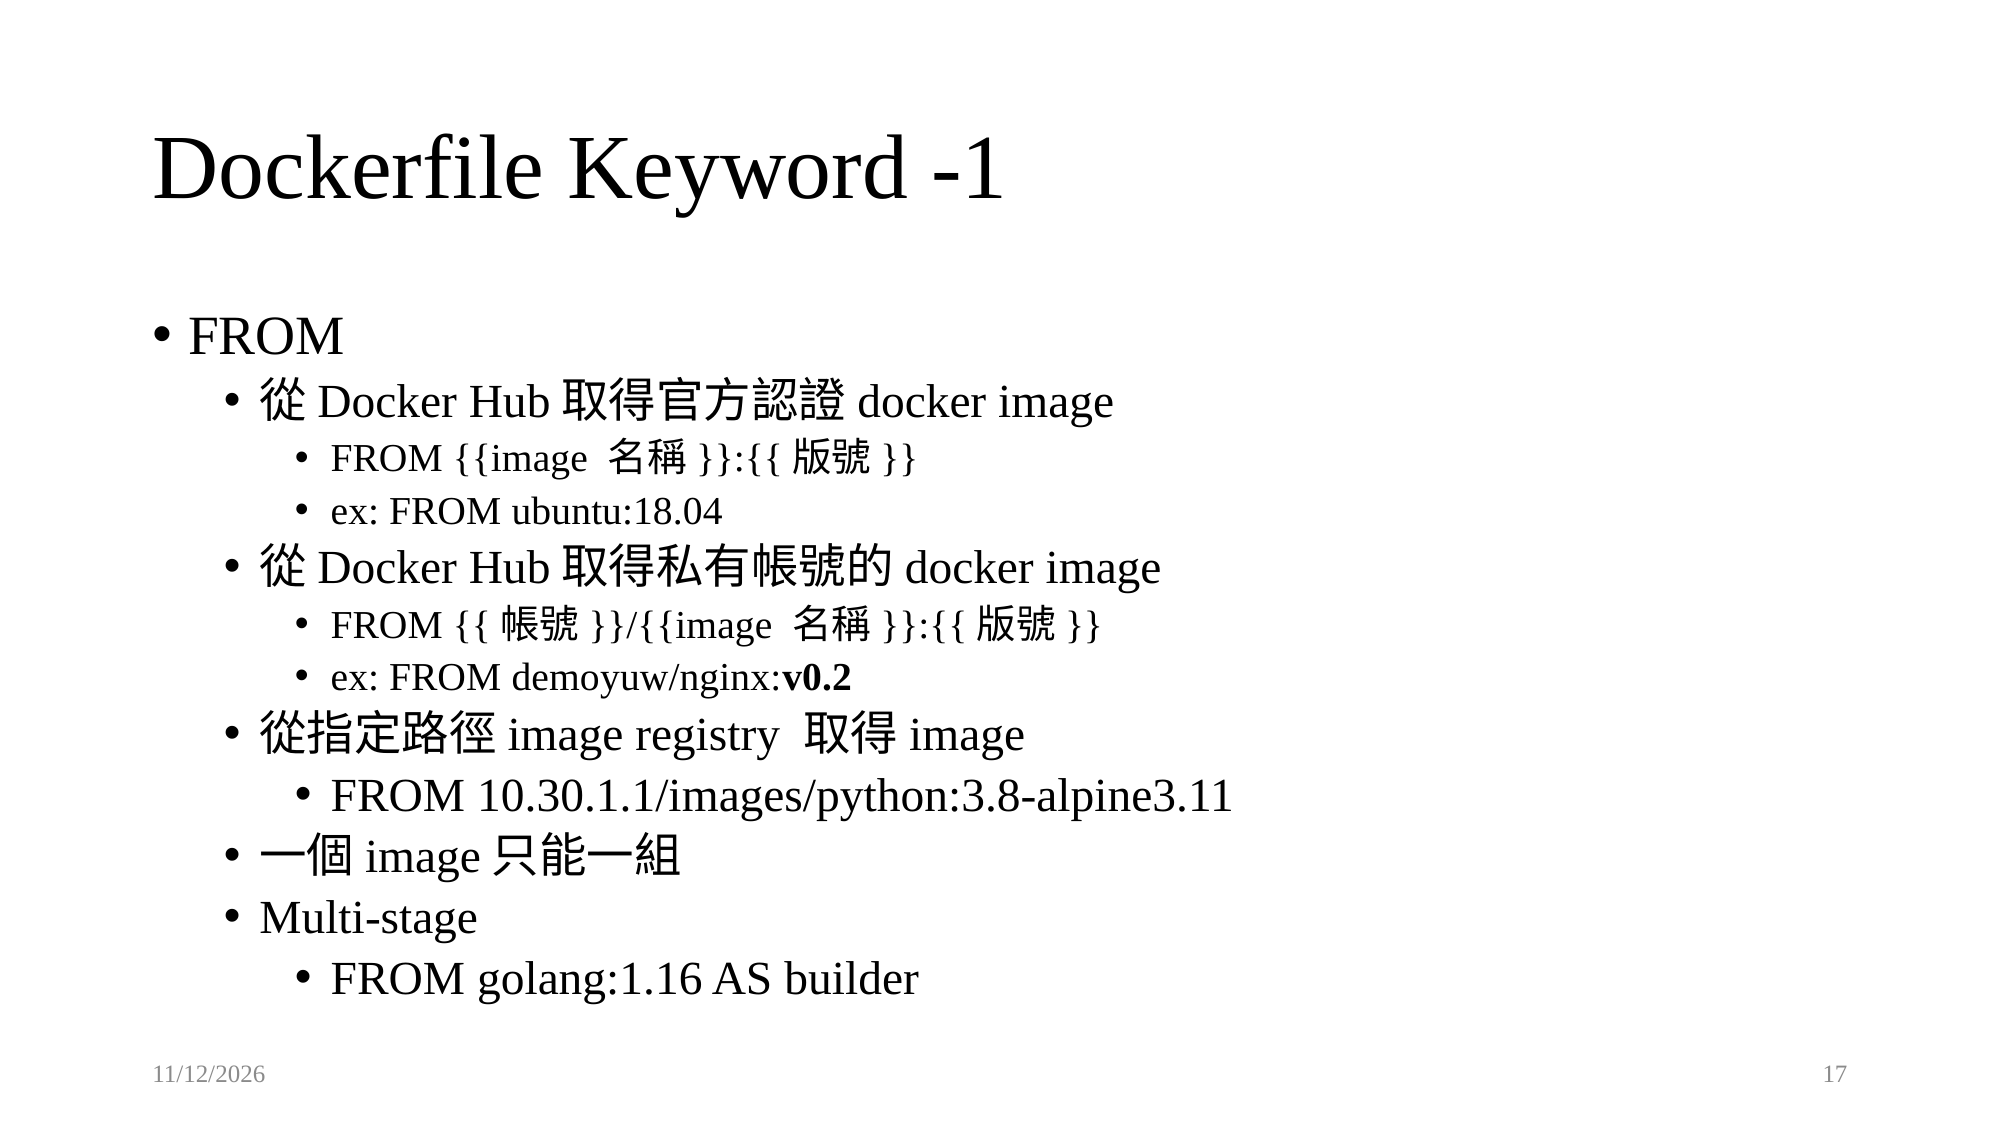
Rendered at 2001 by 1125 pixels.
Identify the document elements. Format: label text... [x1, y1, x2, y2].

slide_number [137, 1042, 588, 1103]
slide_number 17 [1412, 1042, 1863, 1103]
list FROM 從Docker Hub取得官方認證docker image FROM {{image 名稱}}:{{版號}} ex: FROM ubuntu:18.04 從Docker Hub取得私有帳號的docker image FROM {{帳號}}/{{image 名稱}}:{{版號}} ex: FROM demoyuw/nginx:v0.2 從指定路徑image registry 取得image FROM 10.30.1.1/images/python:3.8-alpine3.11 一個image只能一組 Multi-stage FROM golang:1.16 AS builder [137, 299, 1863, 1014]
title Dockerfile Keyword -1 [137, 59, 1863, 278]
